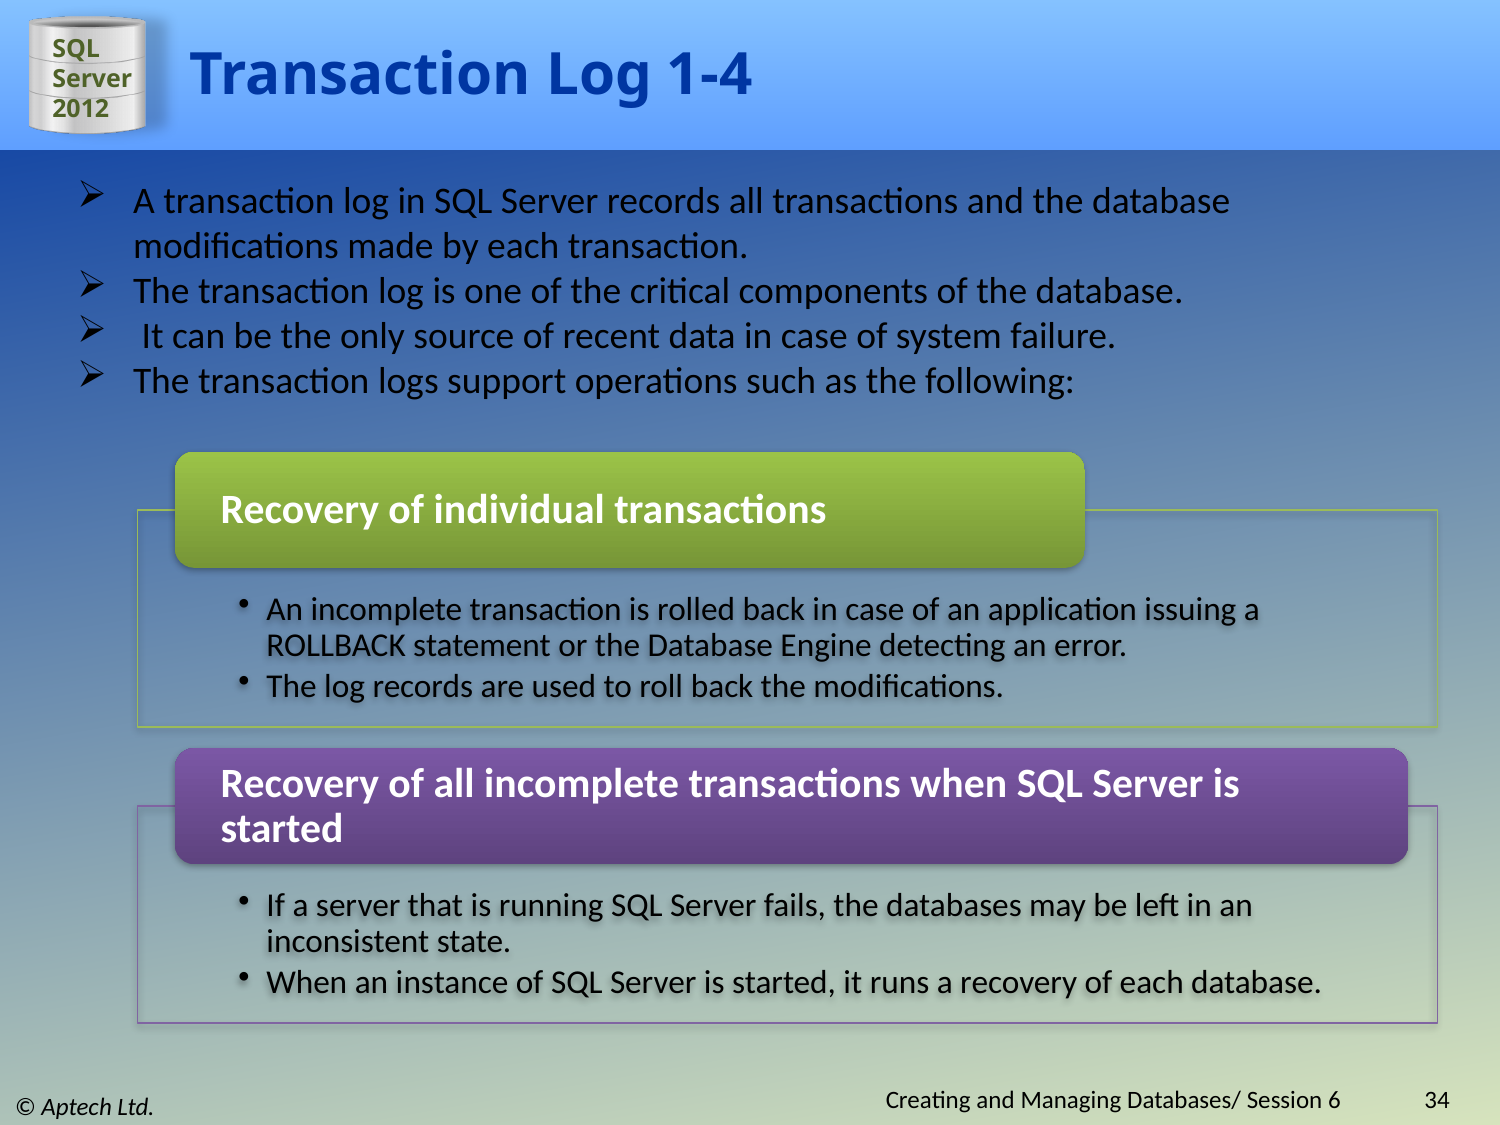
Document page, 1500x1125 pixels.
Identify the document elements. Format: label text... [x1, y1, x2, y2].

picture [24, 0, 150, 150]
slide_number 34 [1363, 1084, 1465, 1113]
text_box A transaction log in SQL Server records all transactions and the database modifications made by each transaction. The transaction log is one of the critical components of the database. It can be the only source of recent data in case of system failure. The transaction logs support operations such as the following: [62, 168, 1375, 409]
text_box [137, 449, 1438, 1026]
footer Creating and Managing Databases/ Session 6 [375, 1084, 1363, 1113]
title Transaction Log 1-4 [174, 37, 1426, 106]
